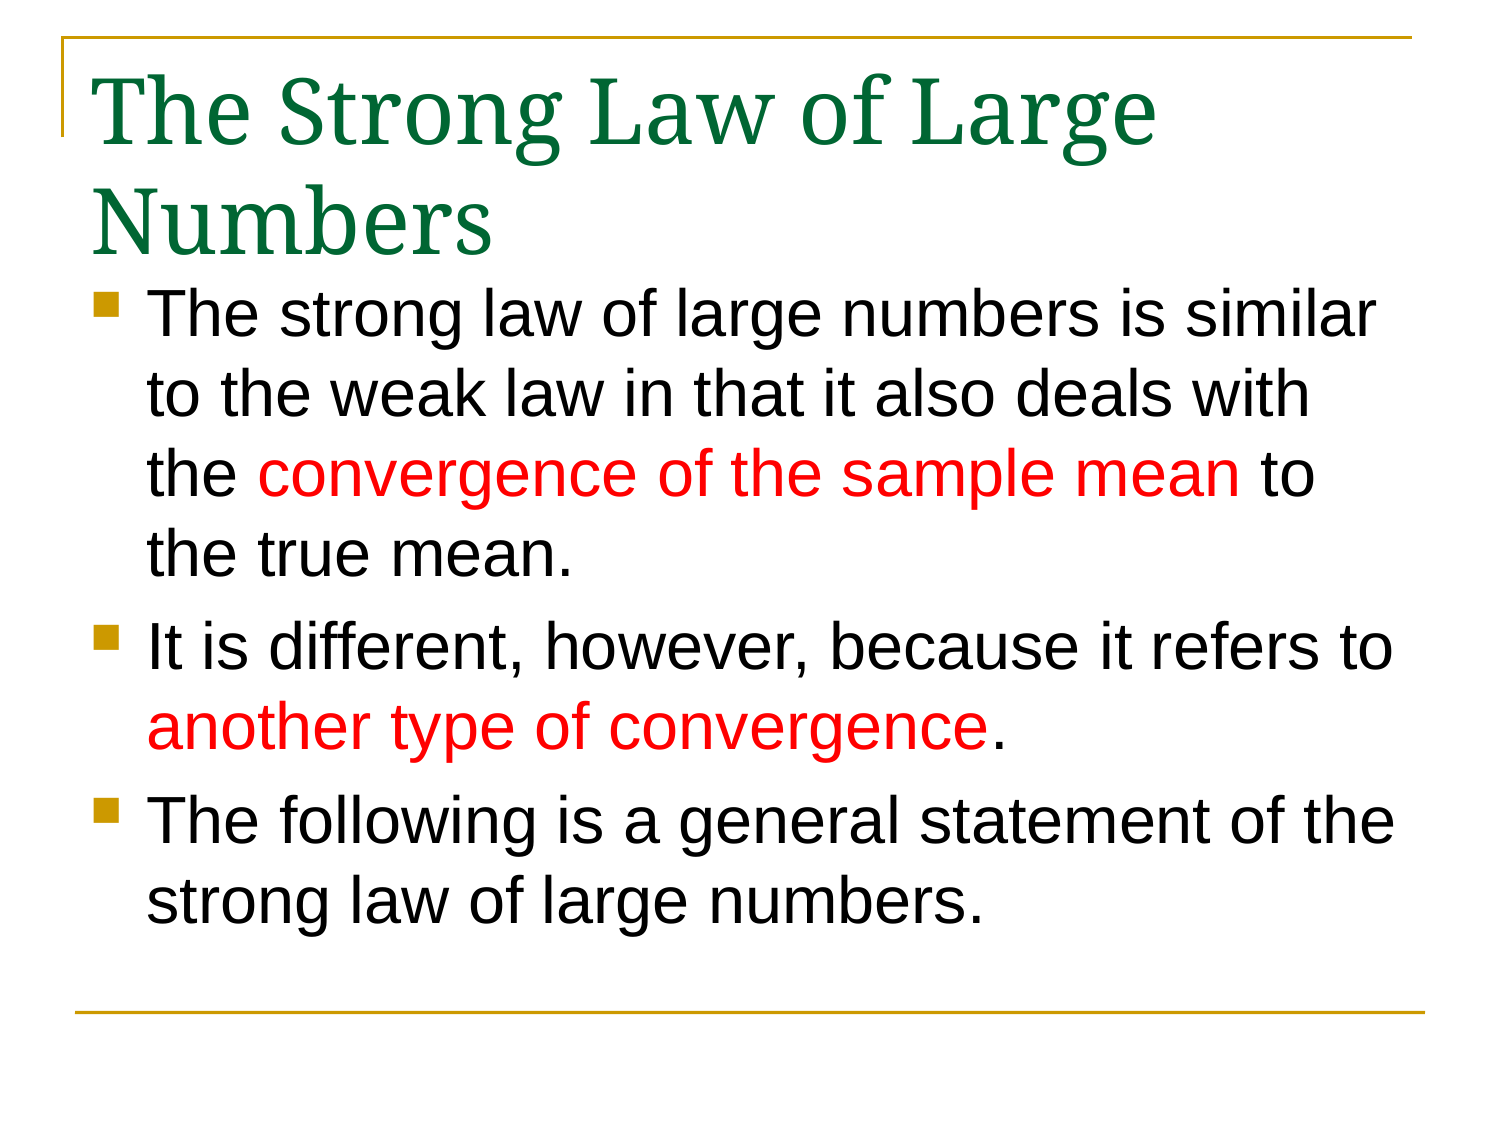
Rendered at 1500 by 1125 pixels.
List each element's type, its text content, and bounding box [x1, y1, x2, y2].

list The strong law of large numbers is similar to the weak law in that it also deals with the convergence of the sample mean to the true mean. It is different, however, because it refers to another type of convergence. The following is a general statement of the strong law of large numbers. [75, 262, 1425, 1006]
title The Strong Law of Large Numbers [75, 45, 1425, 233]
